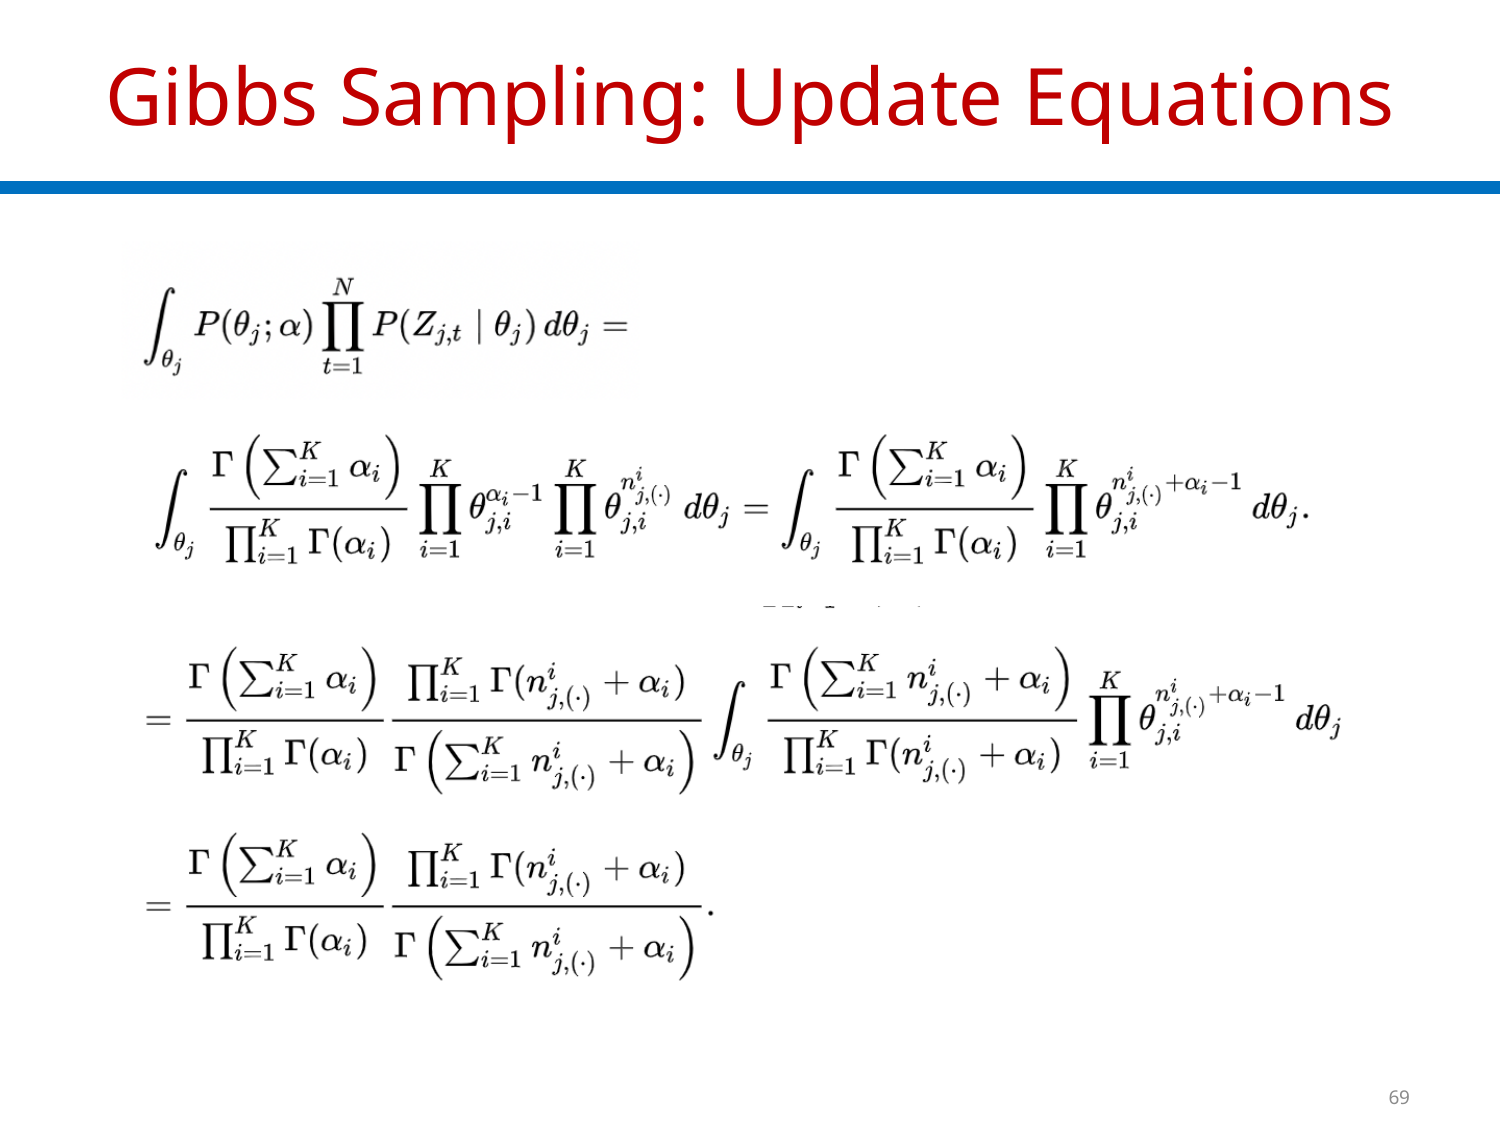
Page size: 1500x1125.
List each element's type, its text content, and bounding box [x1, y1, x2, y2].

picture [137, 424, 1317, 582]
slide_number 69 [1074, 1085, 1425, 1112]
picture [112, 605, 1469, 994]
title Gibbs Sampling: Update Equations [0, 0, 1500, 188]
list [112, 237, 640, 401]
